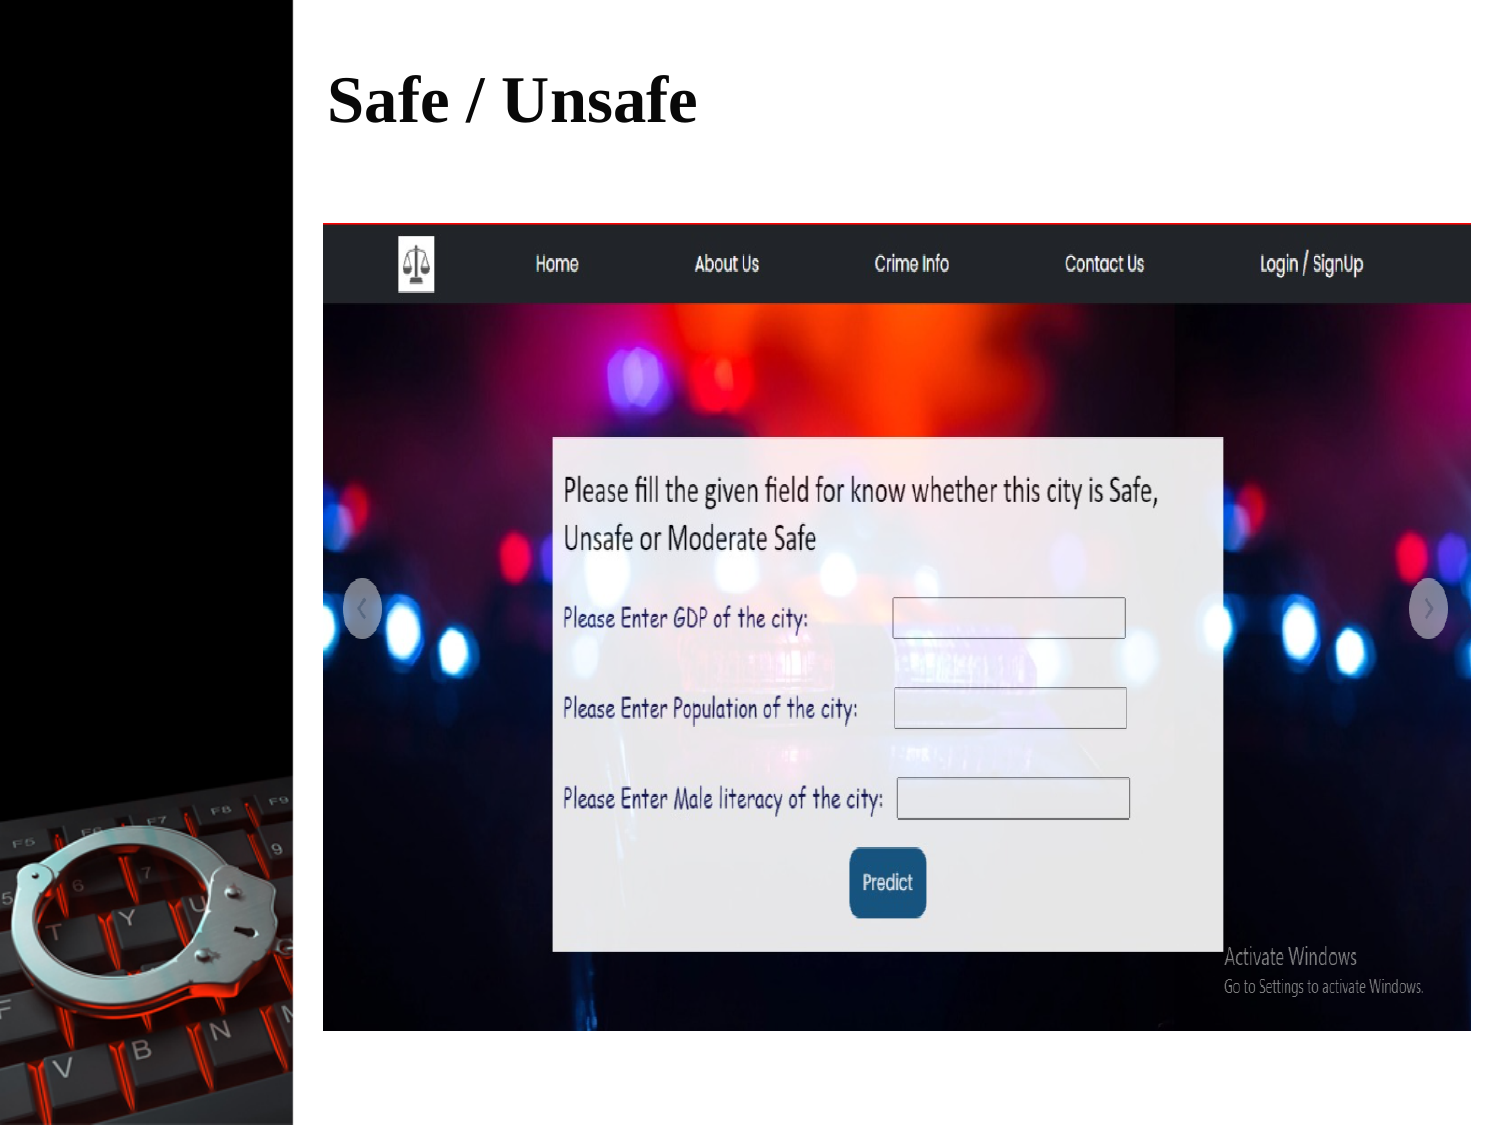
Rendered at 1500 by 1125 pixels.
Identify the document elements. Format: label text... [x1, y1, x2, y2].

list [323, 223, 1471, 1031]
title Safe / Unsafe [312, 54, 1235, 138]
picture [0, 0, 1500, 1125]
